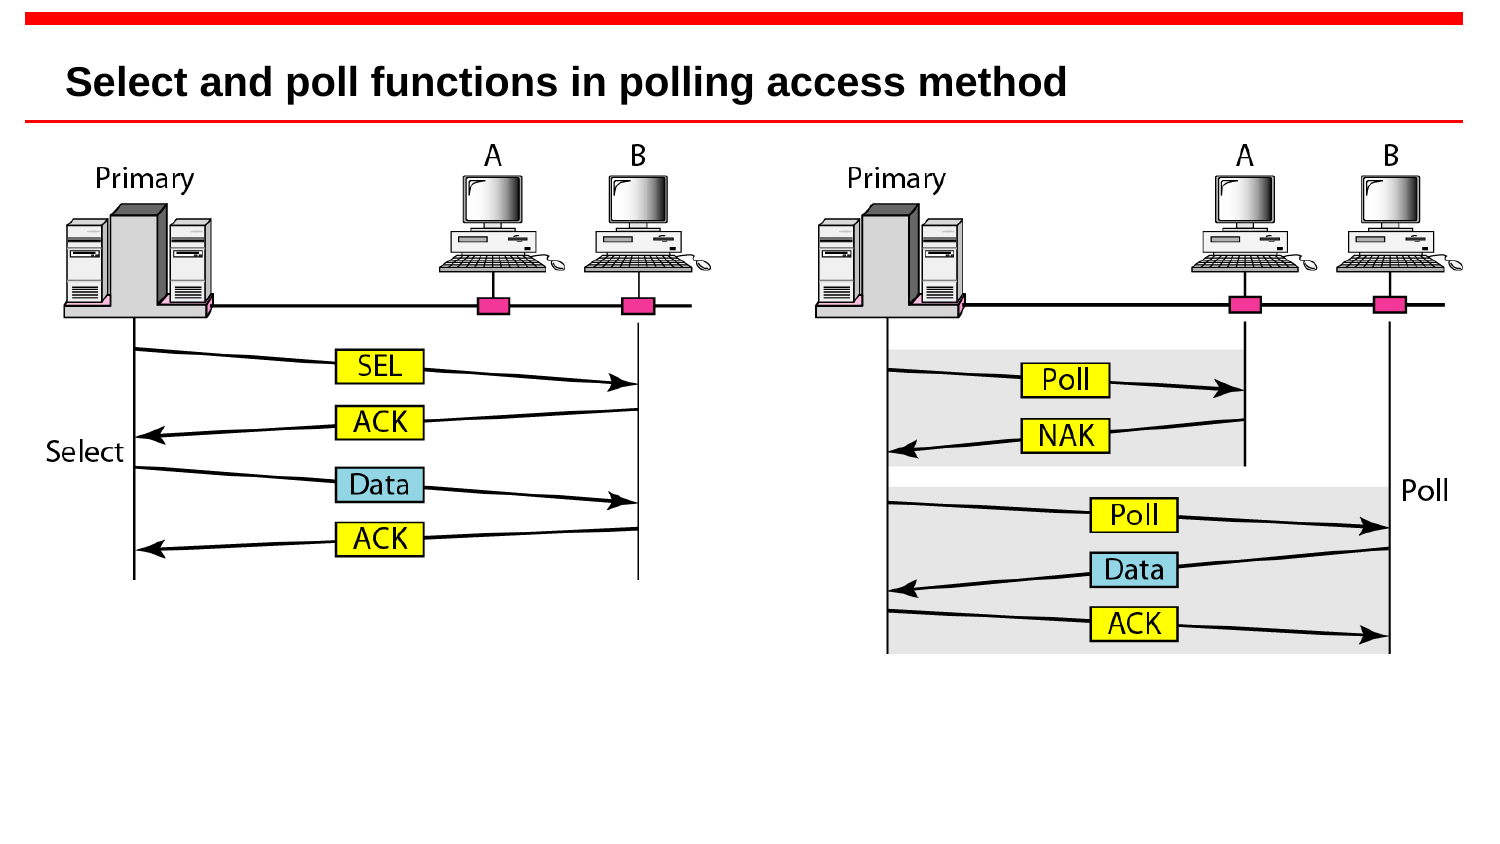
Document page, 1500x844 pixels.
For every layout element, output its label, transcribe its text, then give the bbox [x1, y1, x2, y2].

picture [45, 139, 1463, 655]
text_box Select and poll functions in polling access method [50, 46, 1228, 104]
